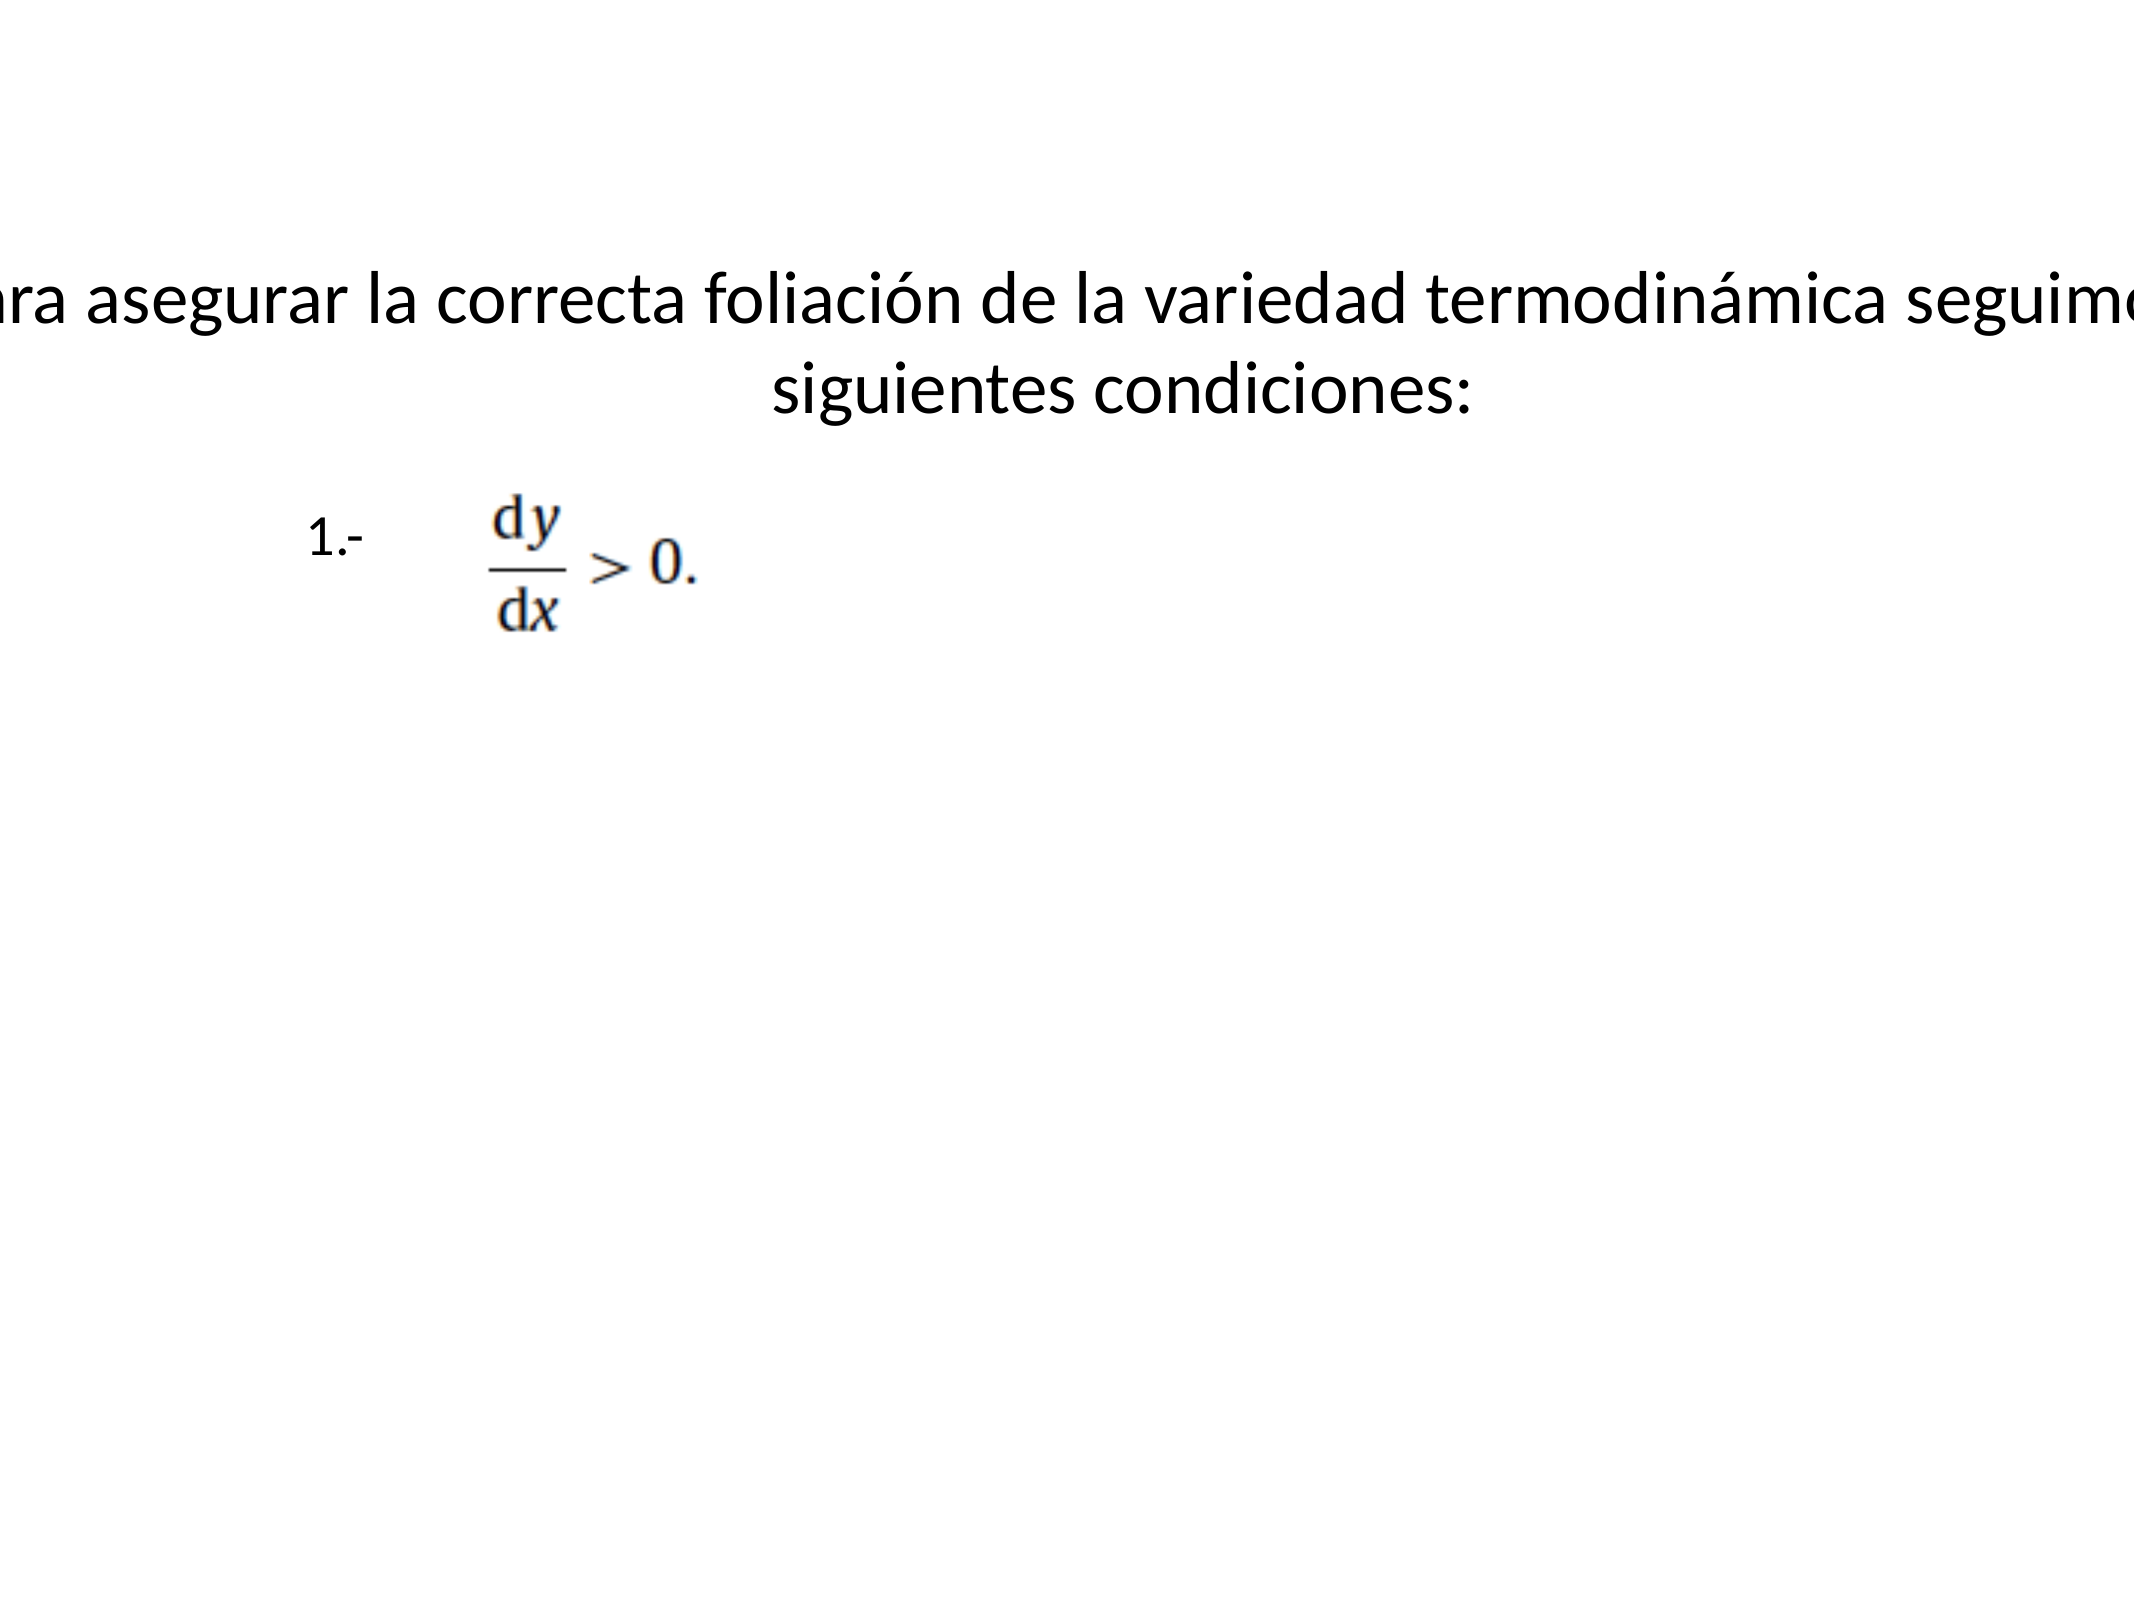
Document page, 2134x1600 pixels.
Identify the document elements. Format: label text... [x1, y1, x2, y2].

text_box Para asegurar la correcta foliación de la variedad termodinámica seguimos las siguientes condiciones: [0, 238, 2134, 440]
text_box 1.- [284, 486, 400, 578]
picture [465, 486, 710, 653]
